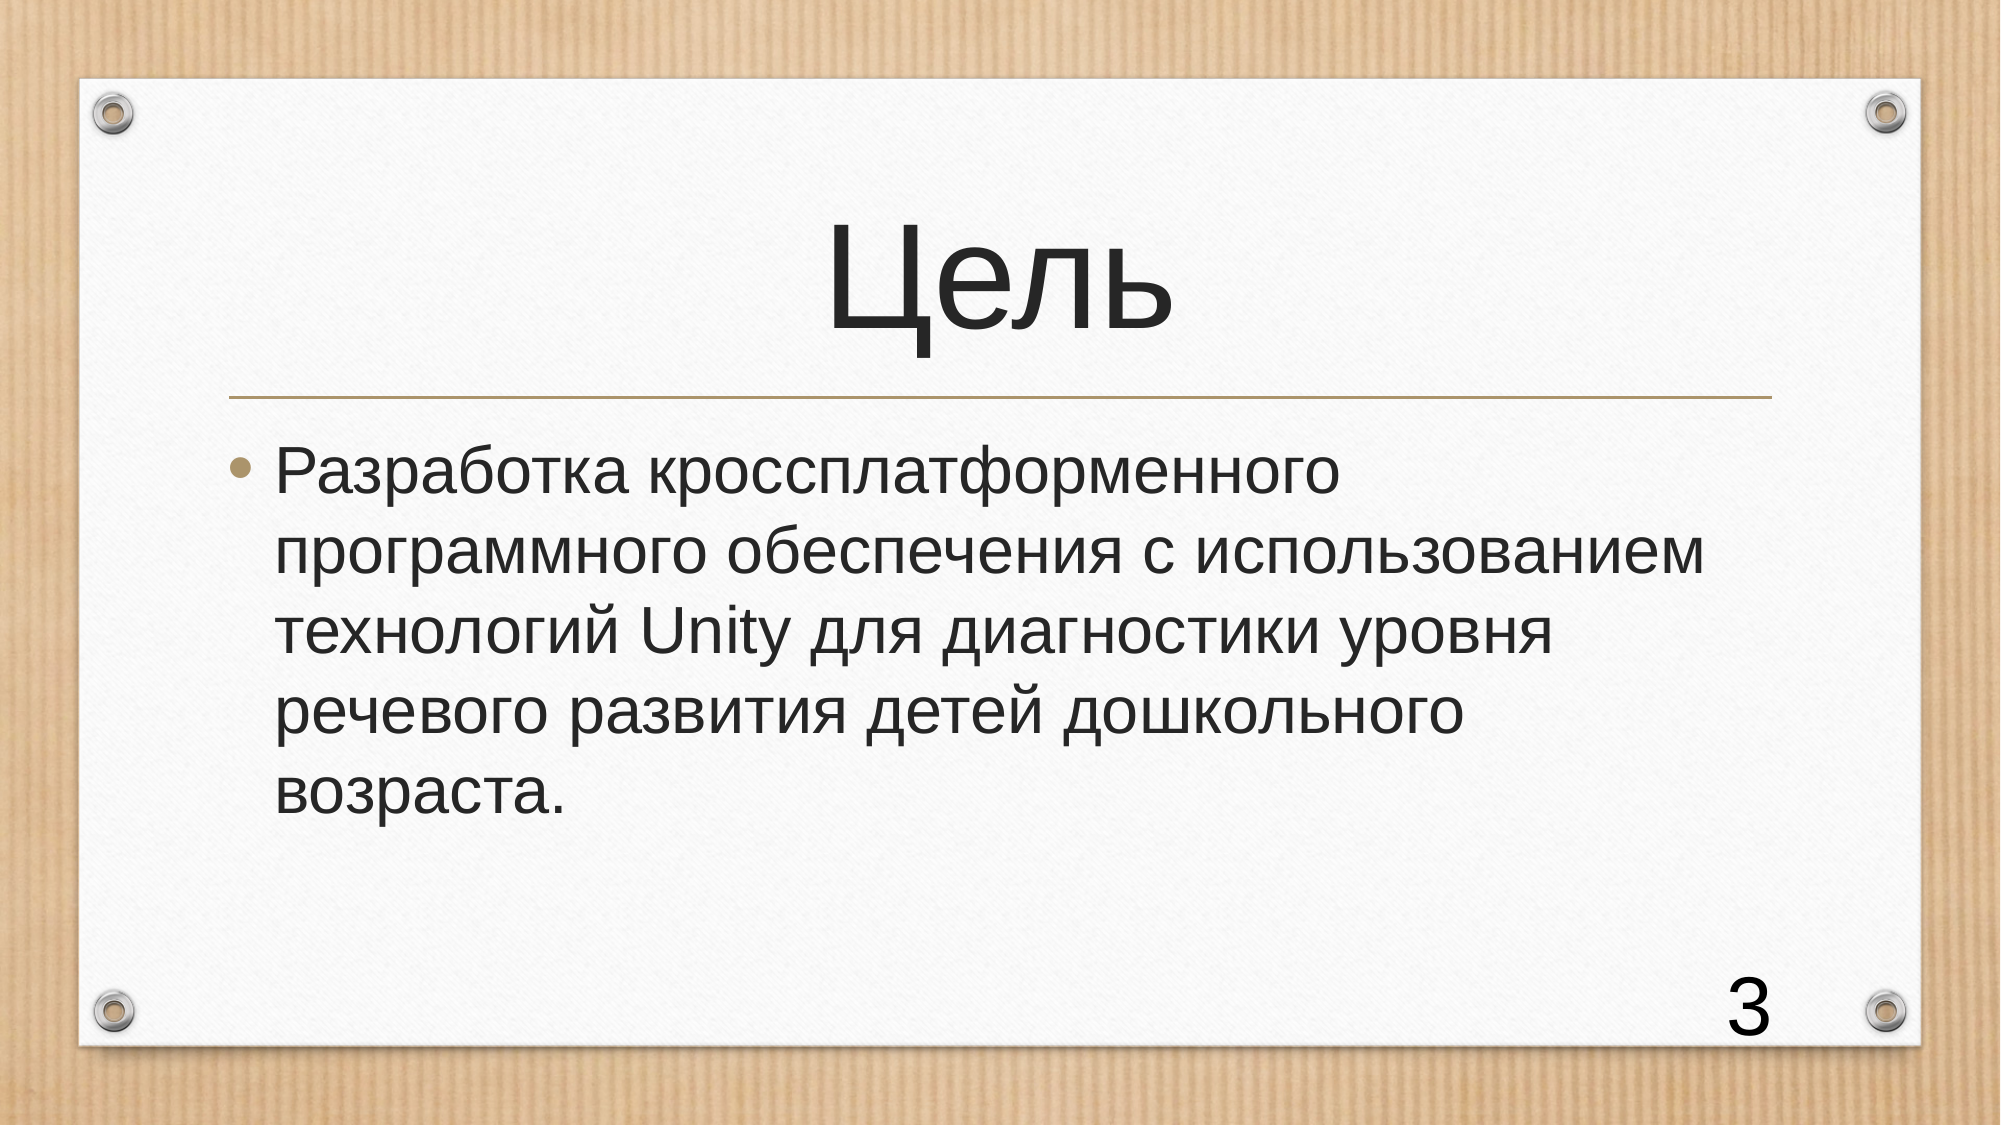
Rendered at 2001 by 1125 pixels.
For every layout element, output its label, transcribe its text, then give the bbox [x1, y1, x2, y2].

picture [0, 0, 2001, 1125]
list Разработка кроссплатформенного программного обеспечения с использованием технологий Unity для диагностики уровня речевого развития детей дошкольного возраста. [212, 419, 1788, 964]
slide_number 3 [1698, 979, 1788, 1025]
title Цель [212, 161, 1788, 375]
